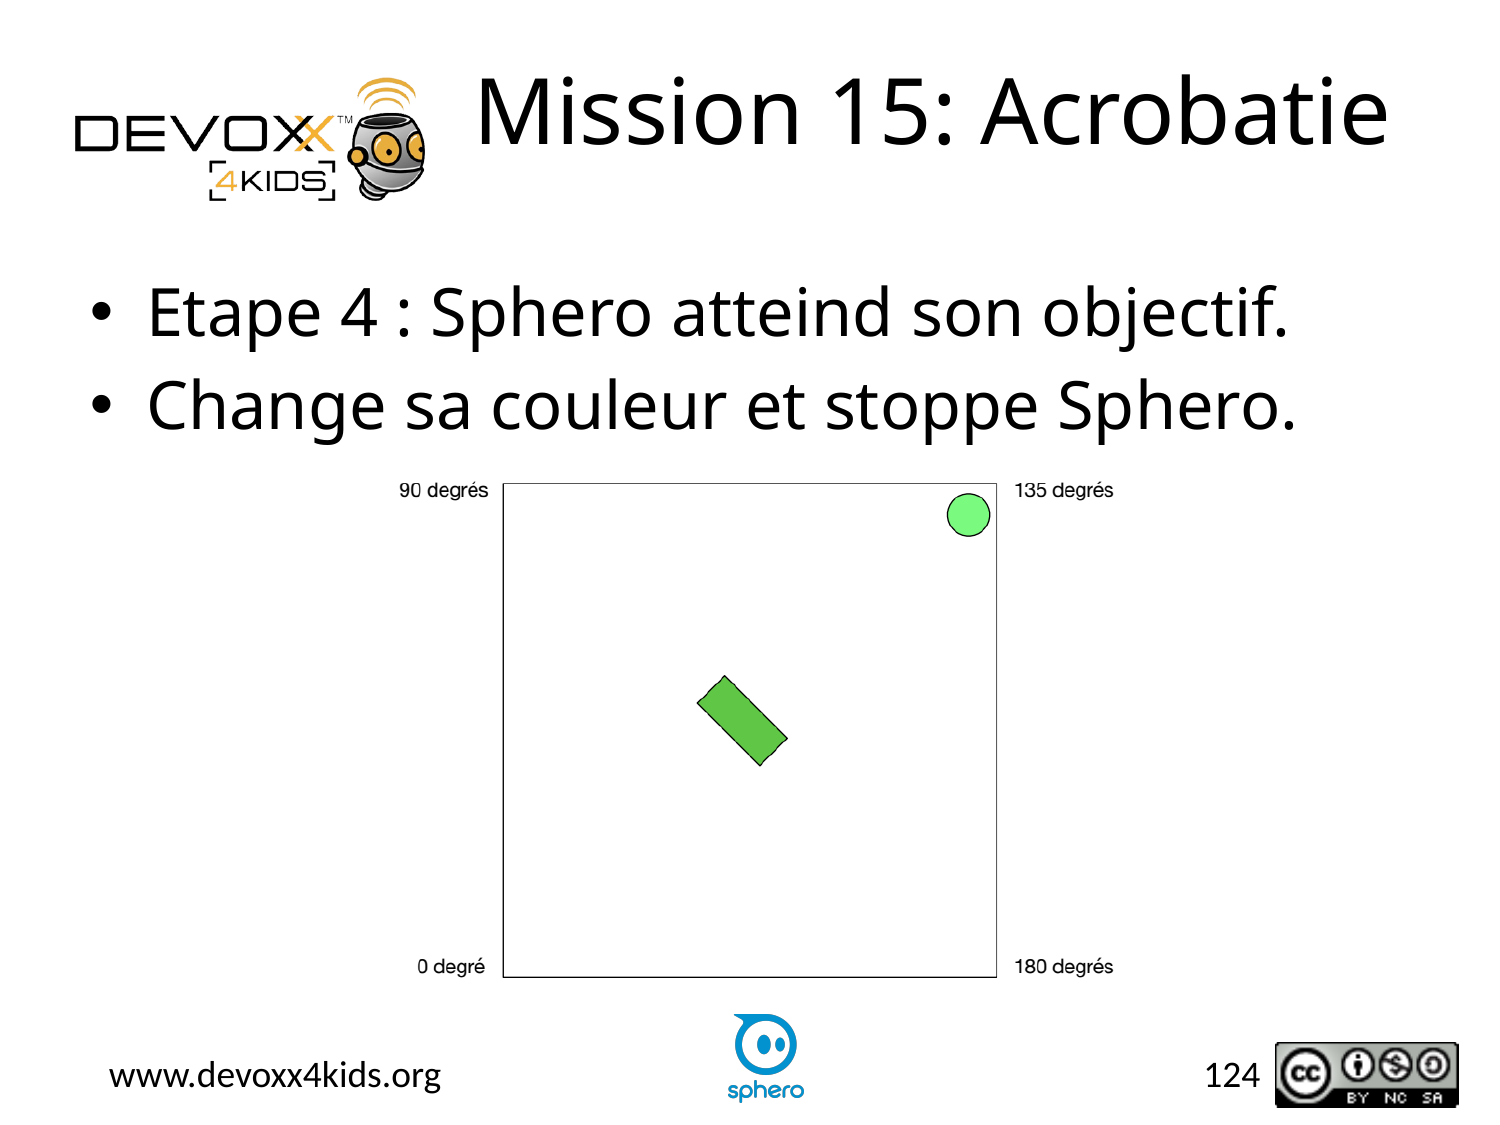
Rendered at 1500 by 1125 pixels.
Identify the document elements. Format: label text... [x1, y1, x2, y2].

picture [743, 1088, 749, 1095]
slide_number 124 [1074, 1042, 1275, 1103]
list Etape 4 : Sphero atteind son objectif. Change sa couleur et stoppe Sphero. [75, 262, 1425, 1005]
picture [743, 1021, 789, 1068]
picture [728, 1096, 739, 1103]
picture [728, 1014, 804, 1103]
picture [1275, 1042, 1459, 1108]
picture [392, 469, 1119, 983]
picture [794, 1088, 801, 1095]
title Mission 15: Acrobatie [439, 45, 1425, 233]
picture [75, 77, 425, 201]
